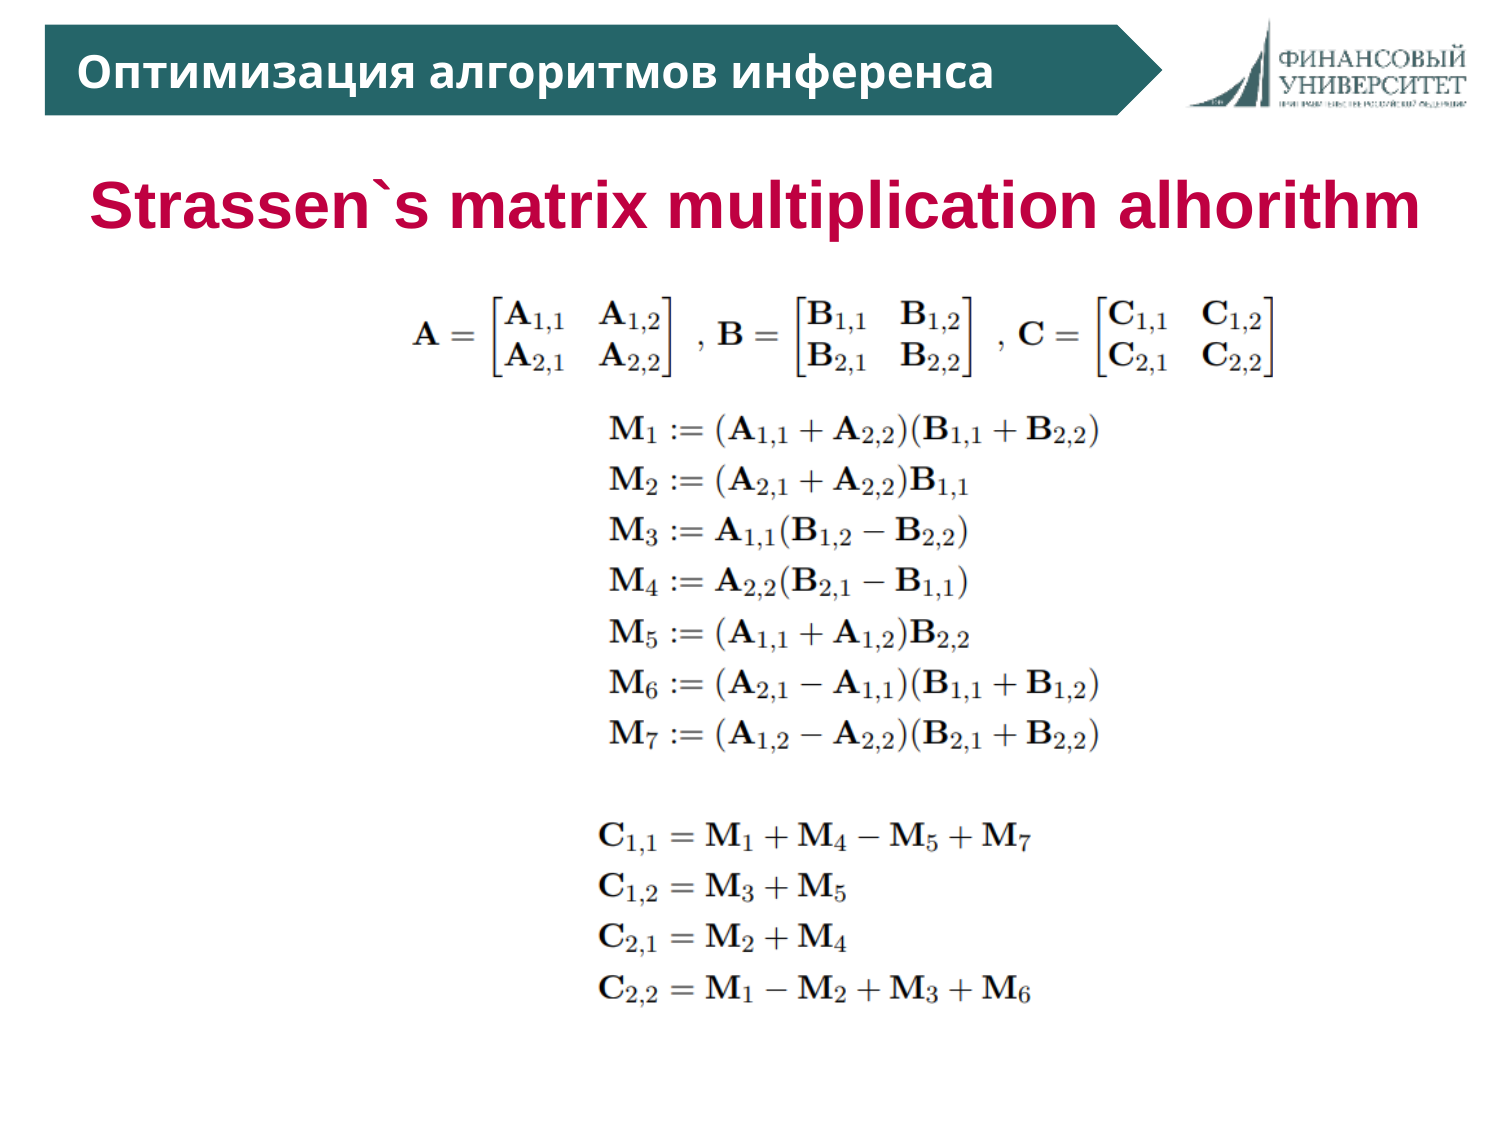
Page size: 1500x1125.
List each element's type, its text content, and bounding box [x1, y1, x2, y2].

picture [1184, 15, 1468, 116]
text_box Strassen`s matrix multiplication alhorithm [75, 154, 1435, 244]
text_box Оптимизация алгоритмов инференса [61, 35, 1020, 105]
text_box [42, 22, 1166, 118]
picture [366, 262, 1339, 1023]
